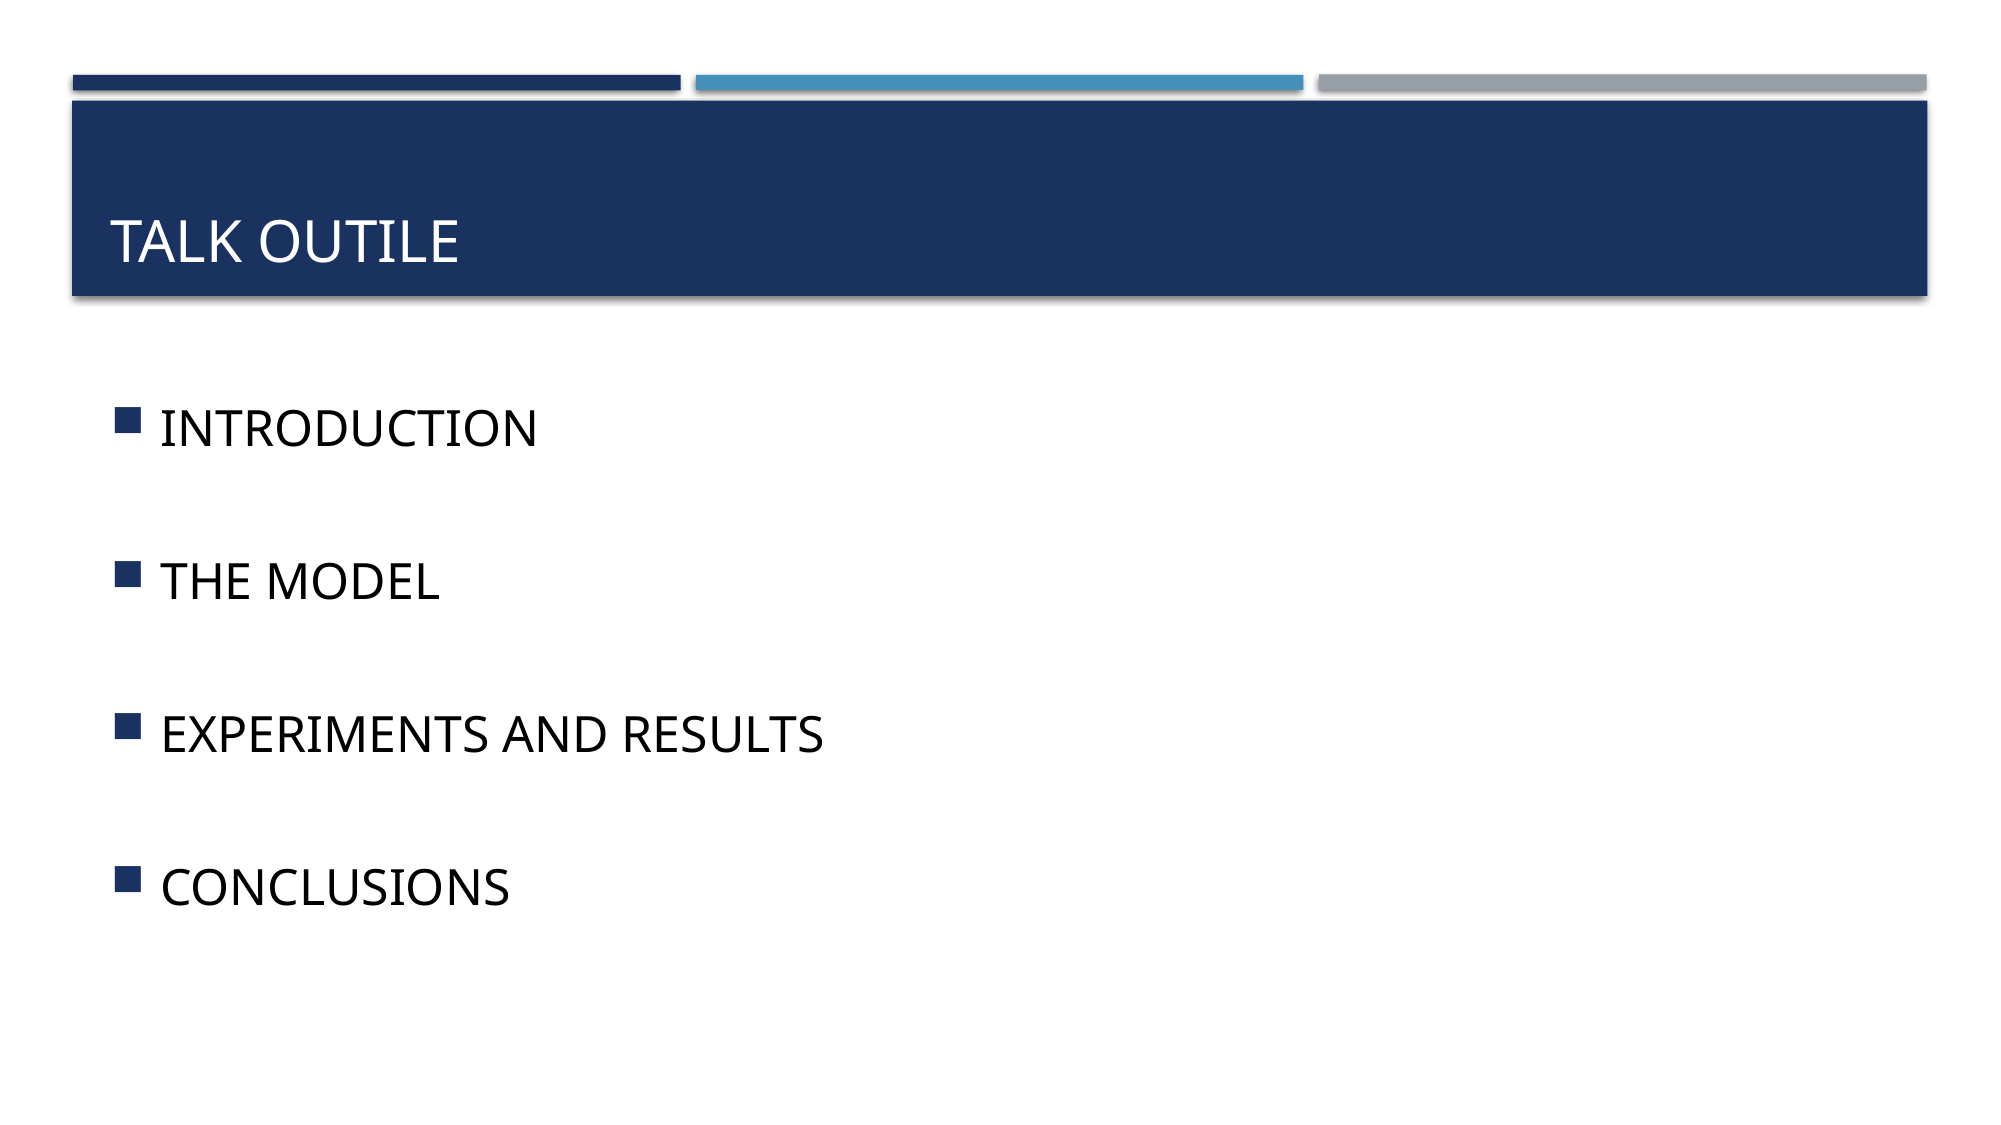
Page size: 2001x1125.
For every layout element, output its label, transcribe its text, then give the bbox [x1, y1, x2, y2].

title TALK OUTILE [95, 115, 1905, 282]
list INTRODUCTION THE MODEL EXPERIMENTS AND RESULTS CONCLUSIONS [95, 357, 1905, 962]
